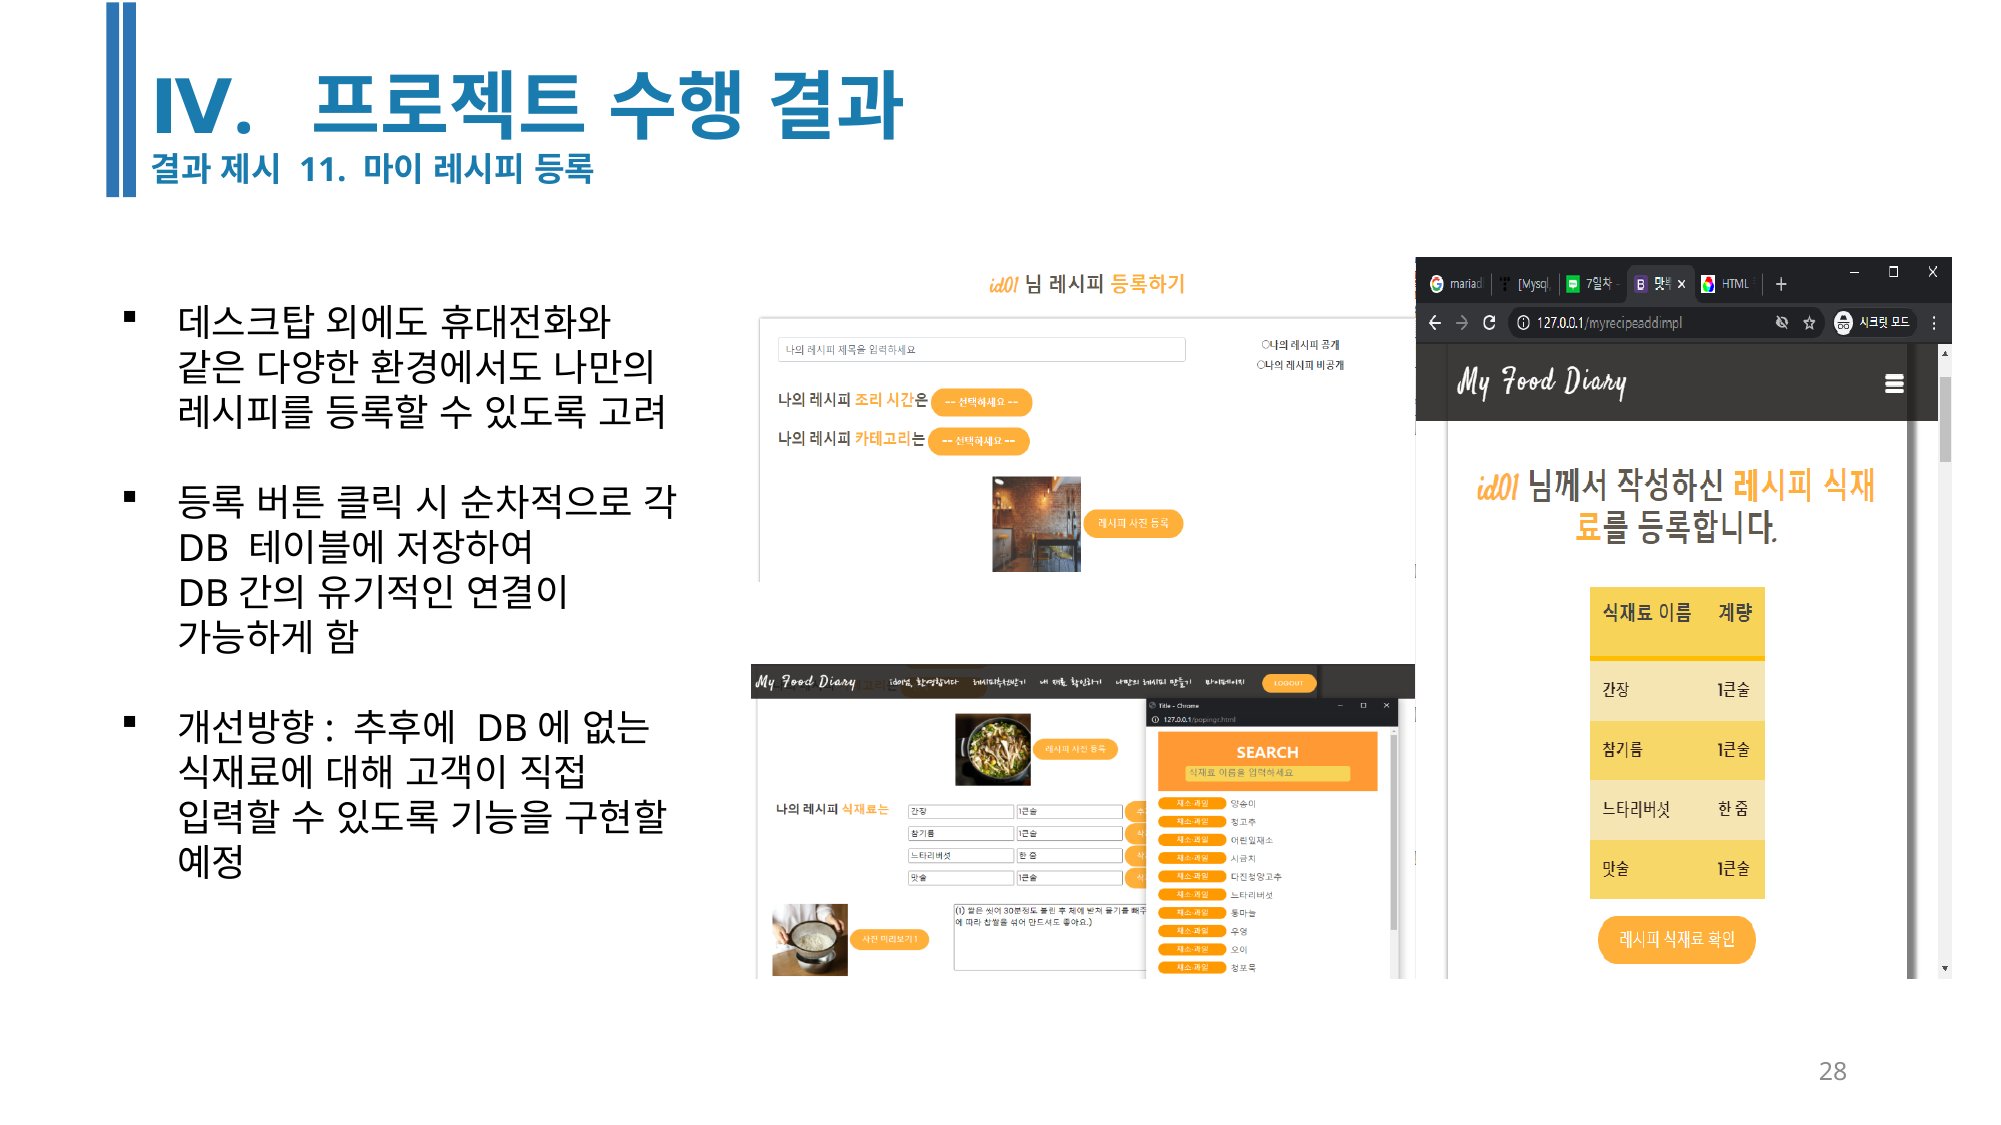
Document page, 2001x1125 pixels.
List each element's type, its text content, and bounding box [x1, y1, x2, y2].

picture [751, 257, 1952, 979]
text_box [106, 2, 136, 198]
text_box 데스크탑 외에도 휴대전화와 같은 다양한 환경에서도 나만의 레시피를 등록할 수 있도록 고려 등록 버튼 클릭 시 순차적으로 각 DB 테이블에 저장하여 DB간의 유기적인 연결이 가능하게 함 개선방향: 추후에 DB에 없는 식재료에 대해 고객이 직접 입력할 수 있도록 기능을 구현할 예정 [106, 291, 702, 937]
text_box Ⅳ. 프로젝트 수행 결과 결과 제시 11. 마이 레시피 등록 [136, 50, 1252, 196]
slide_number 28 [1412, 1042, 1863, 1103]
